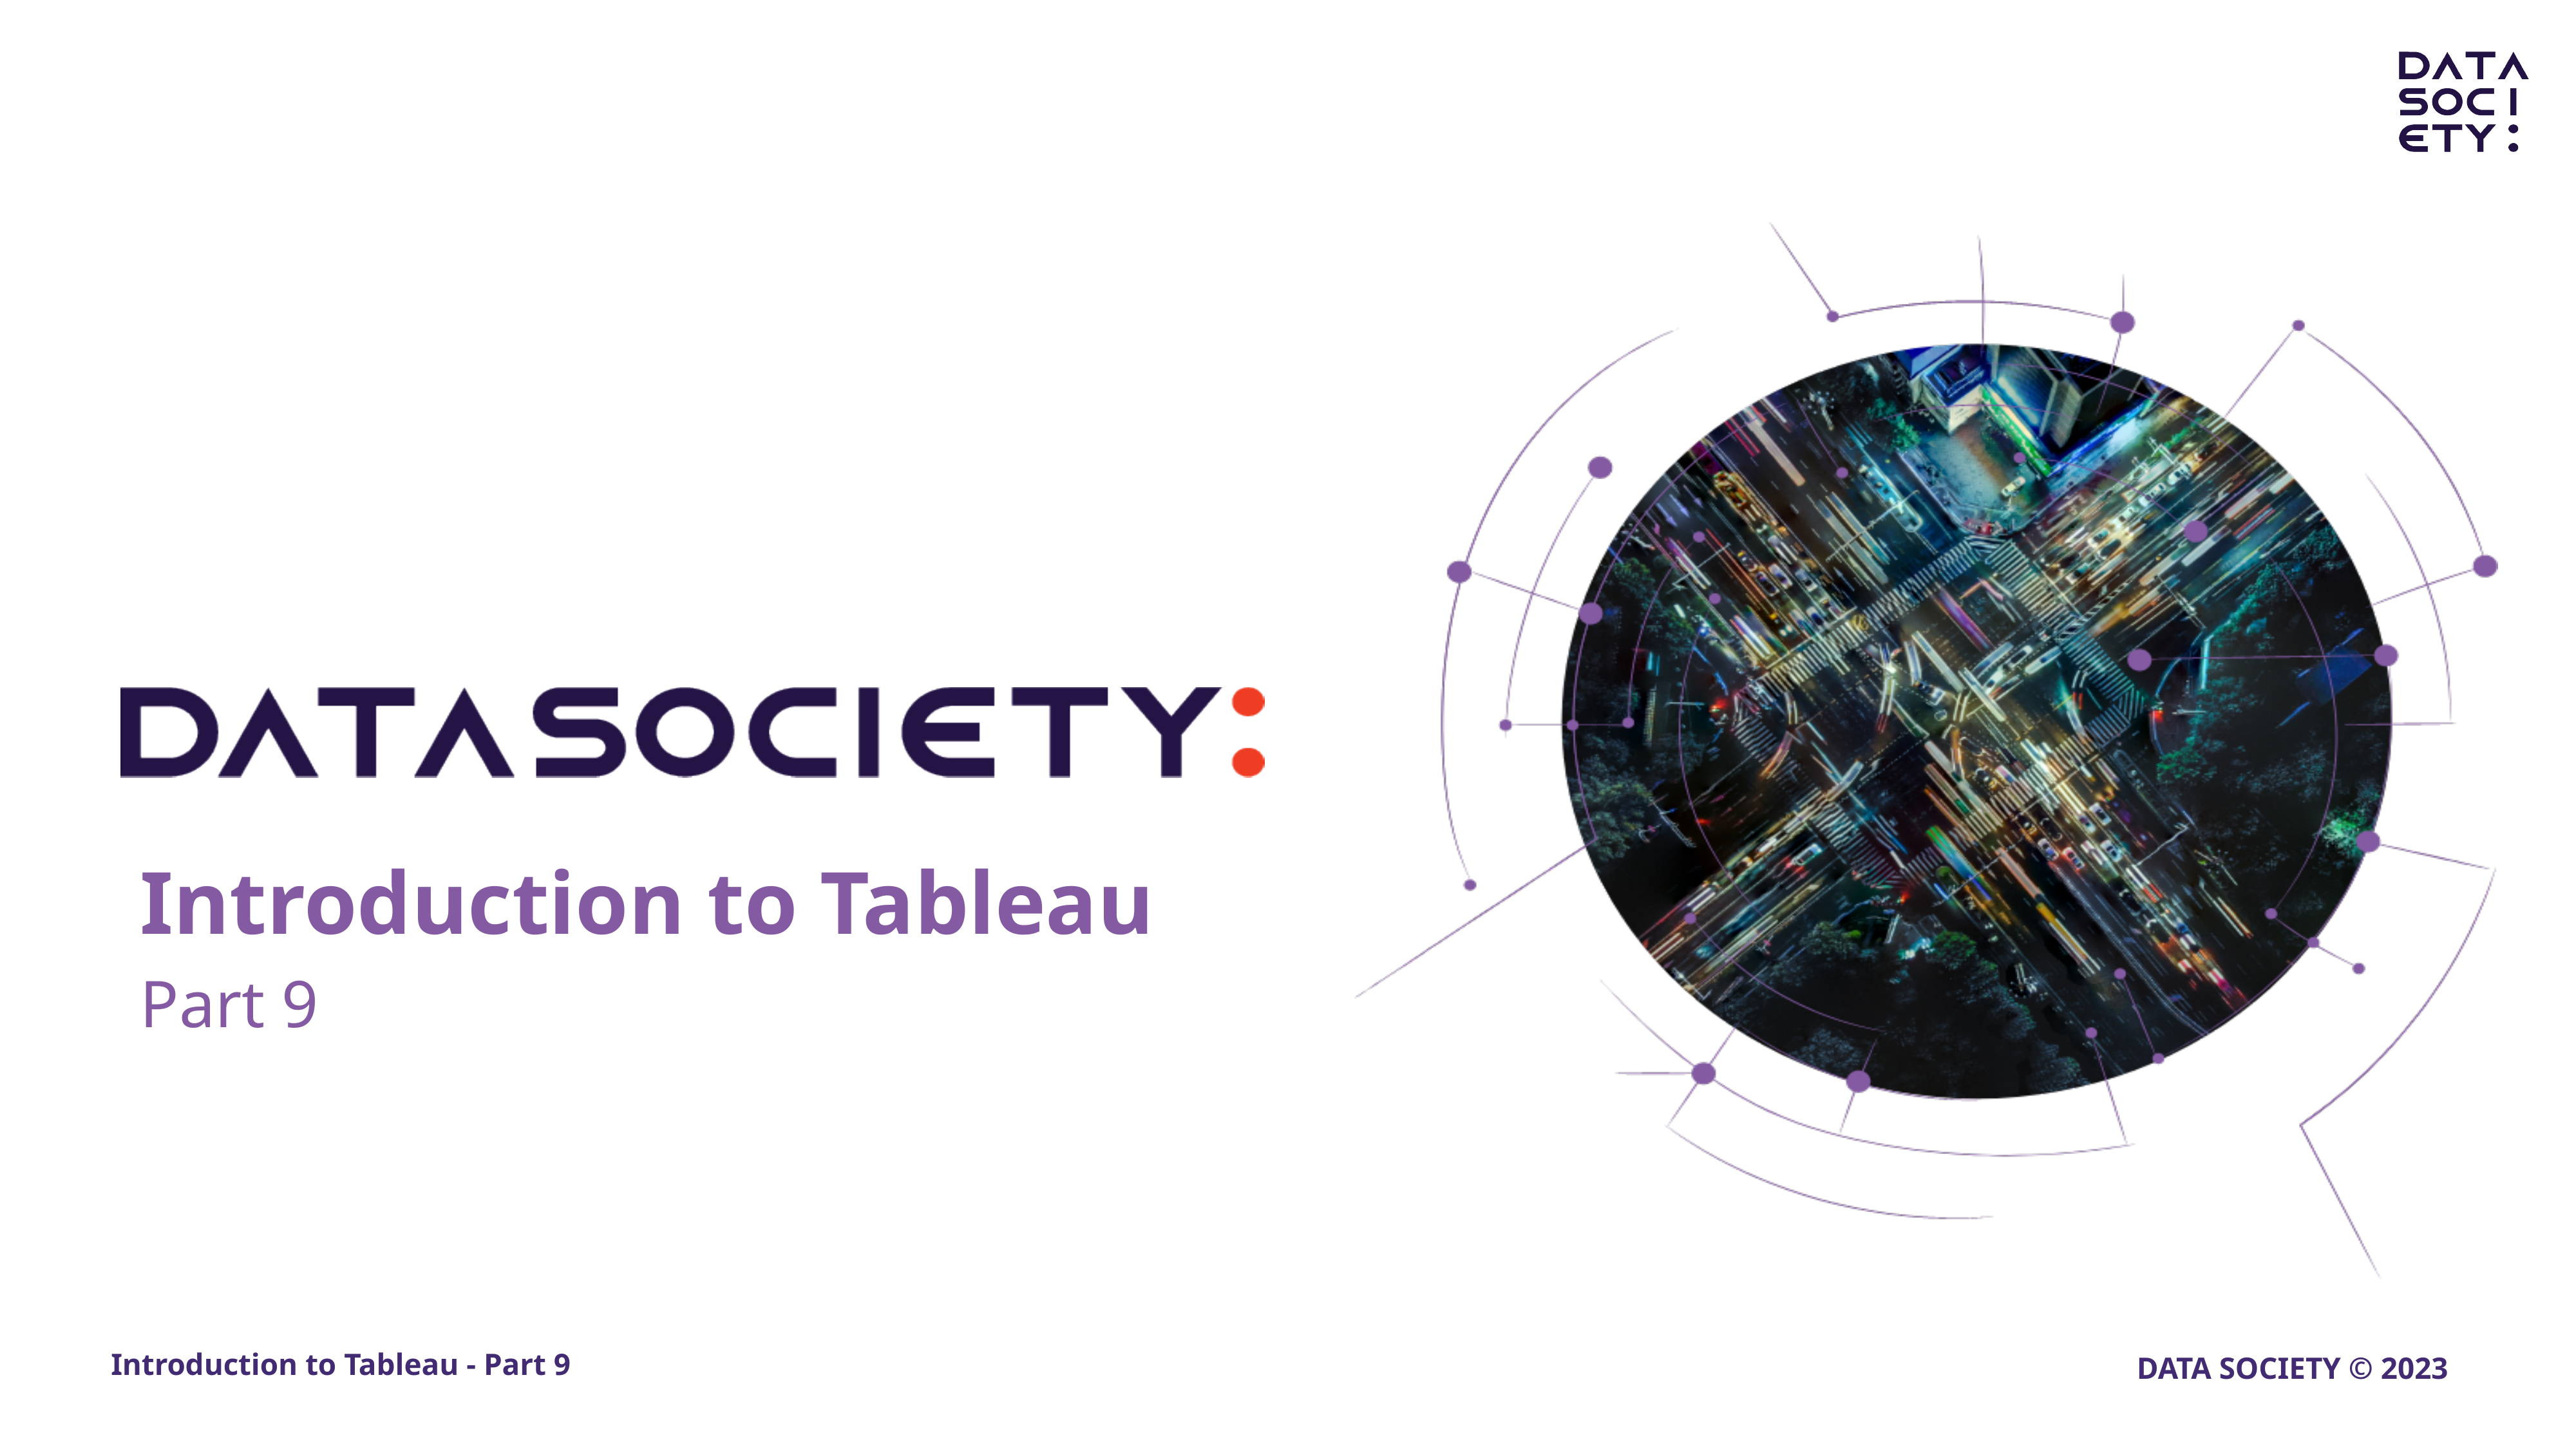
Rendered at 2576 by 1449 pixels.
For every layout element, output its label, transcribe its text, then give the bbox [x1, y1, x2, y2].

picture [1354, 222, 2498, 1280]
picture [2399, 52, 2529, 152]
title Introduction to Tableau Part 9 [120, 813, 1354, 1290]
picture [120, 687, 1265, 778]
